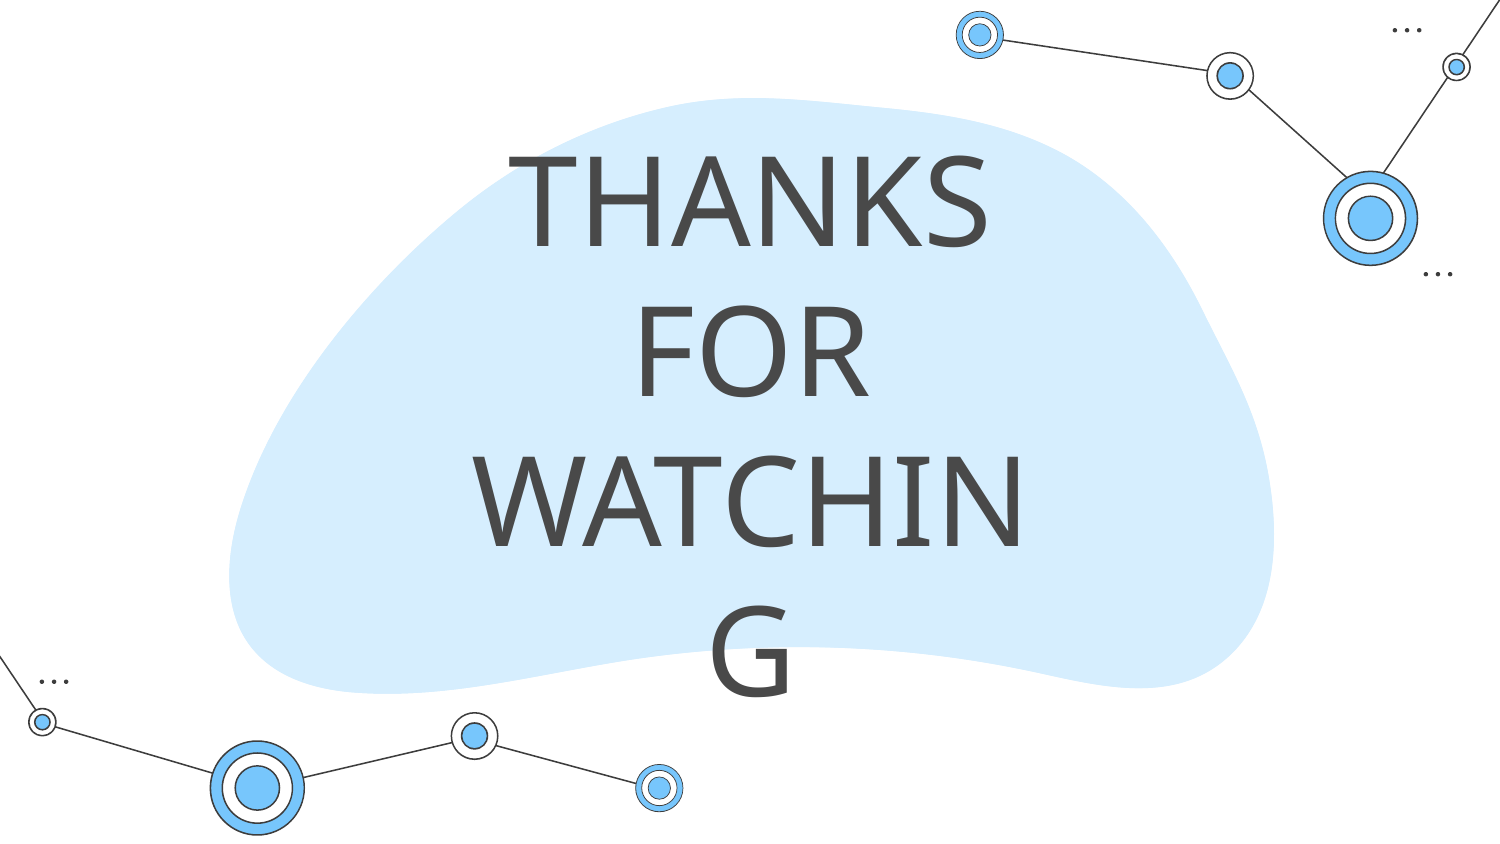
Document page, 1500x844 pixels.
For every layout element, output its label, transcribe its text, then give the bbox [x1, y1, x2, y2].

title THANKS FOR WATCHING [430, 265, 1071, 578]
